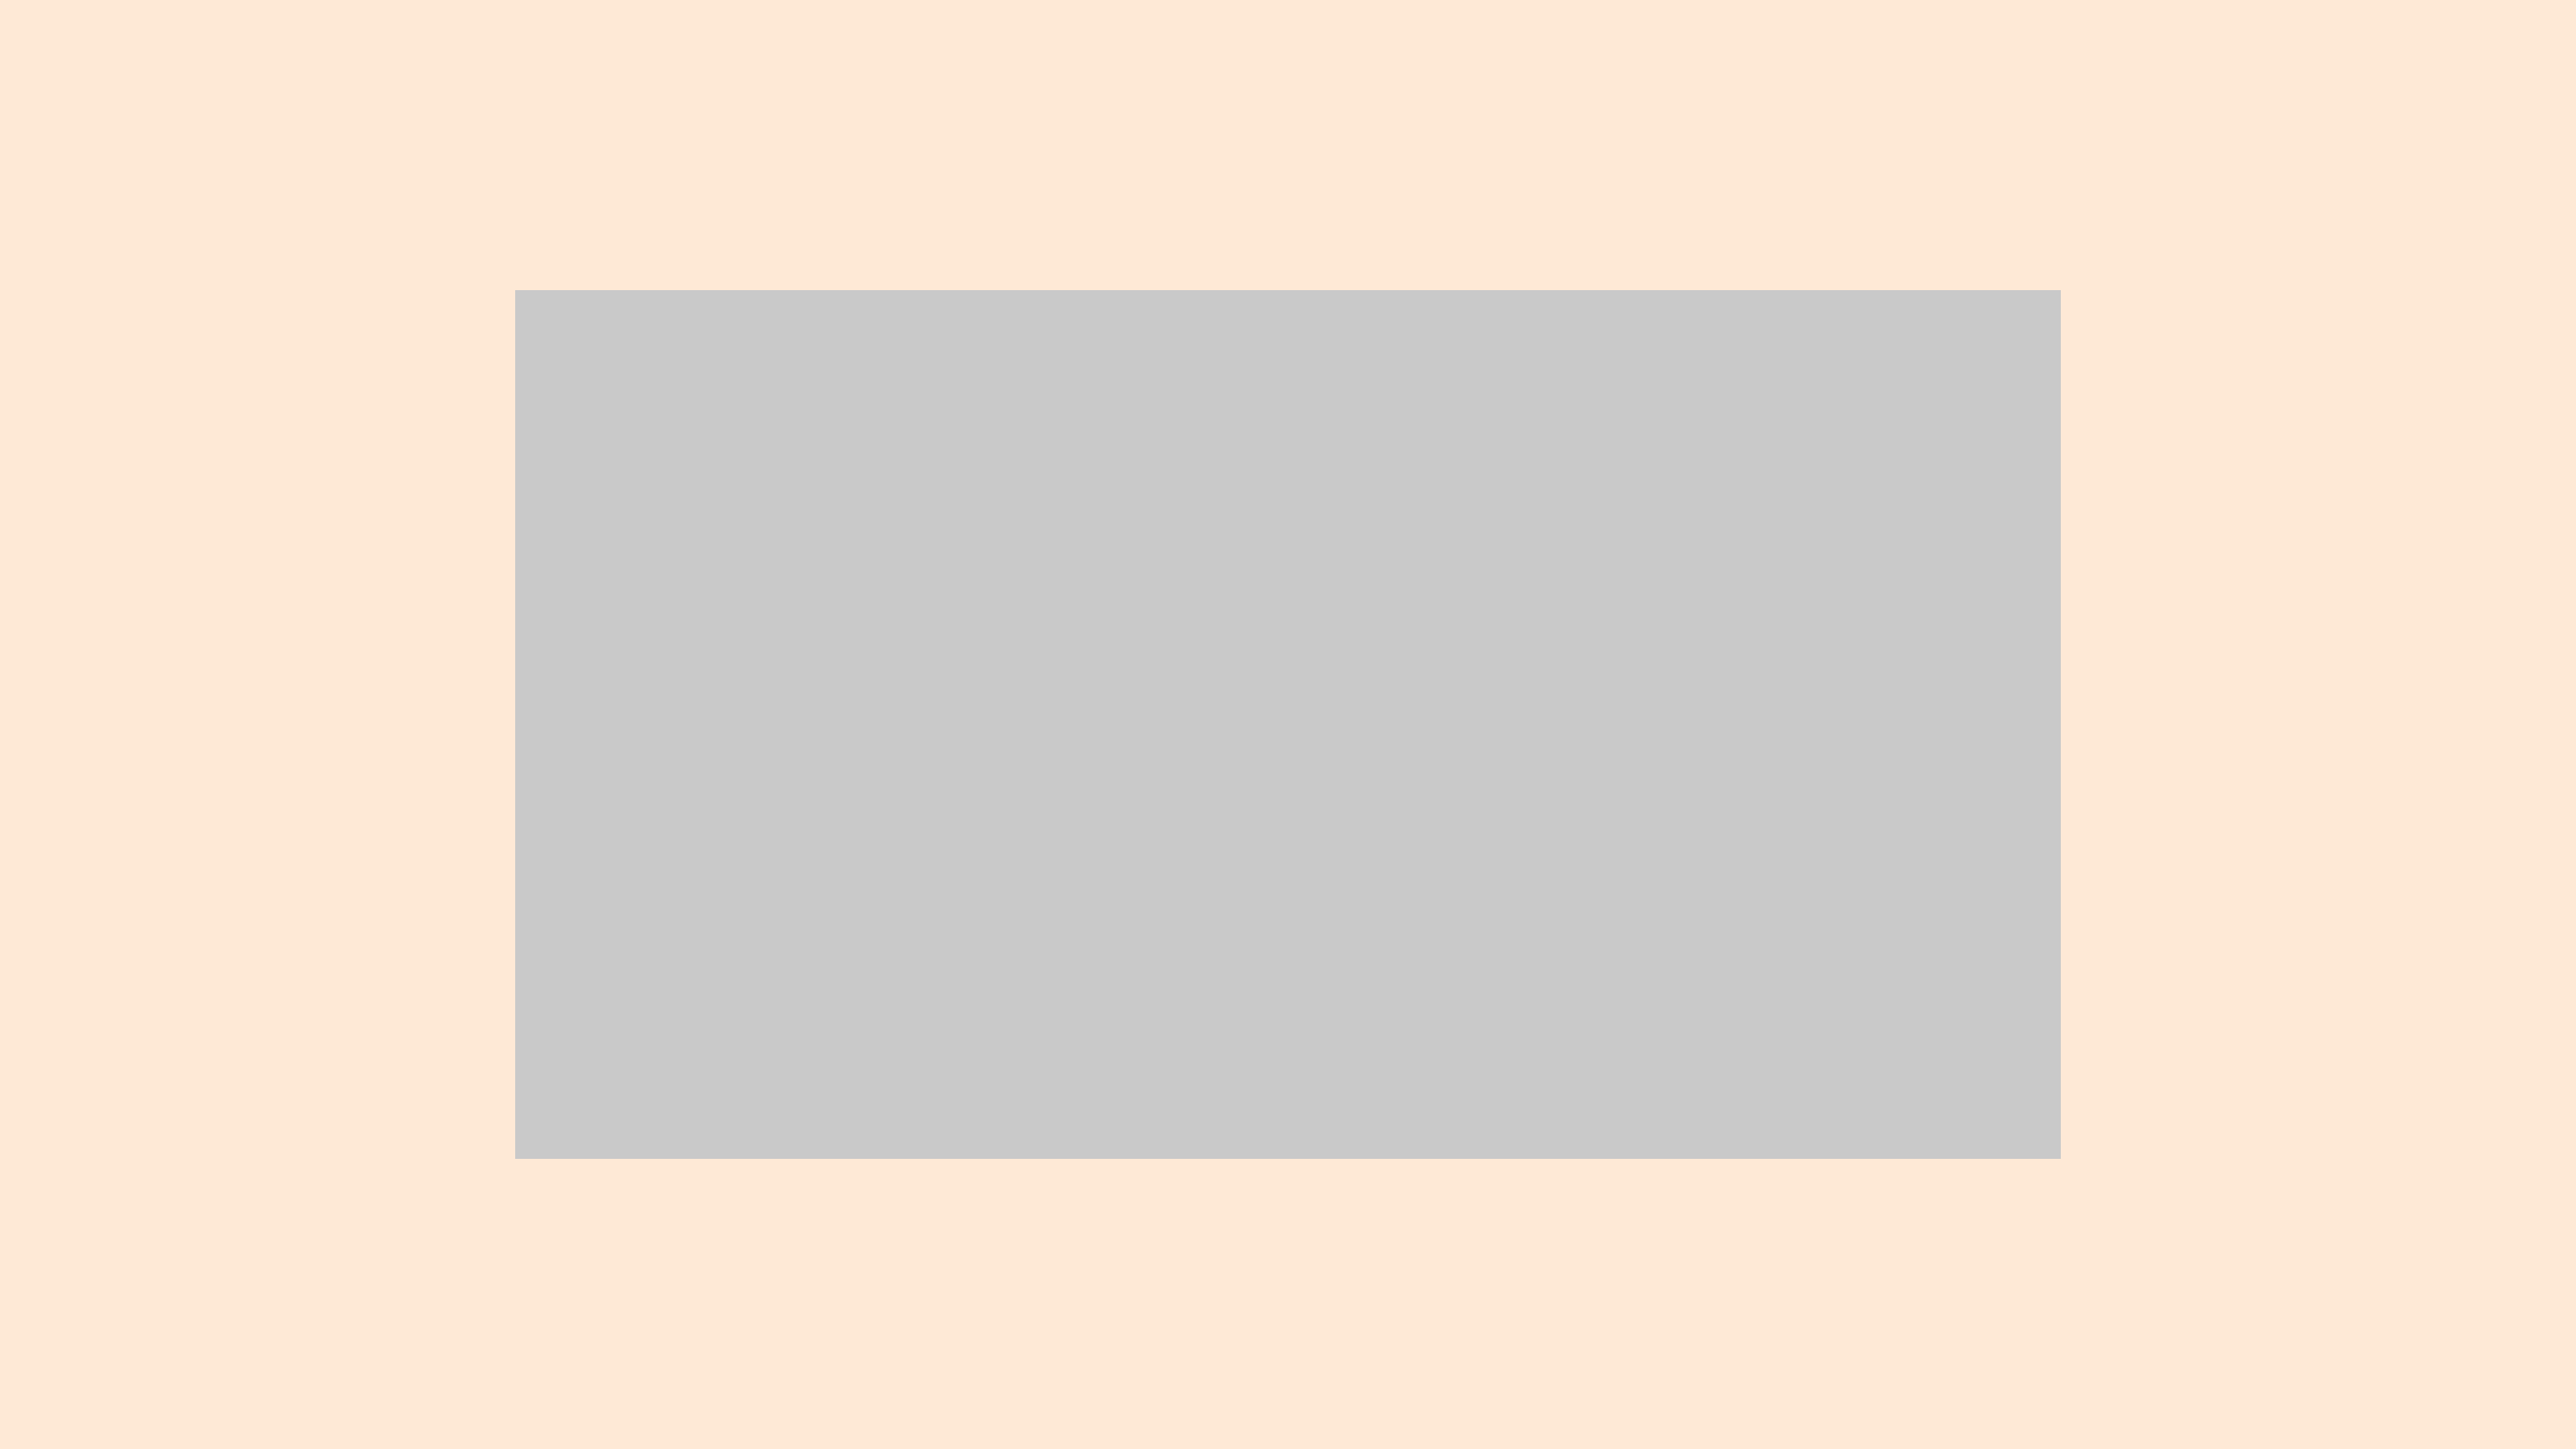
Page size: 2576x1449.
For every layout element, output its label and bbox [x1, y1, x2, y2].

text_box [514, 289, 2062, 1160]
